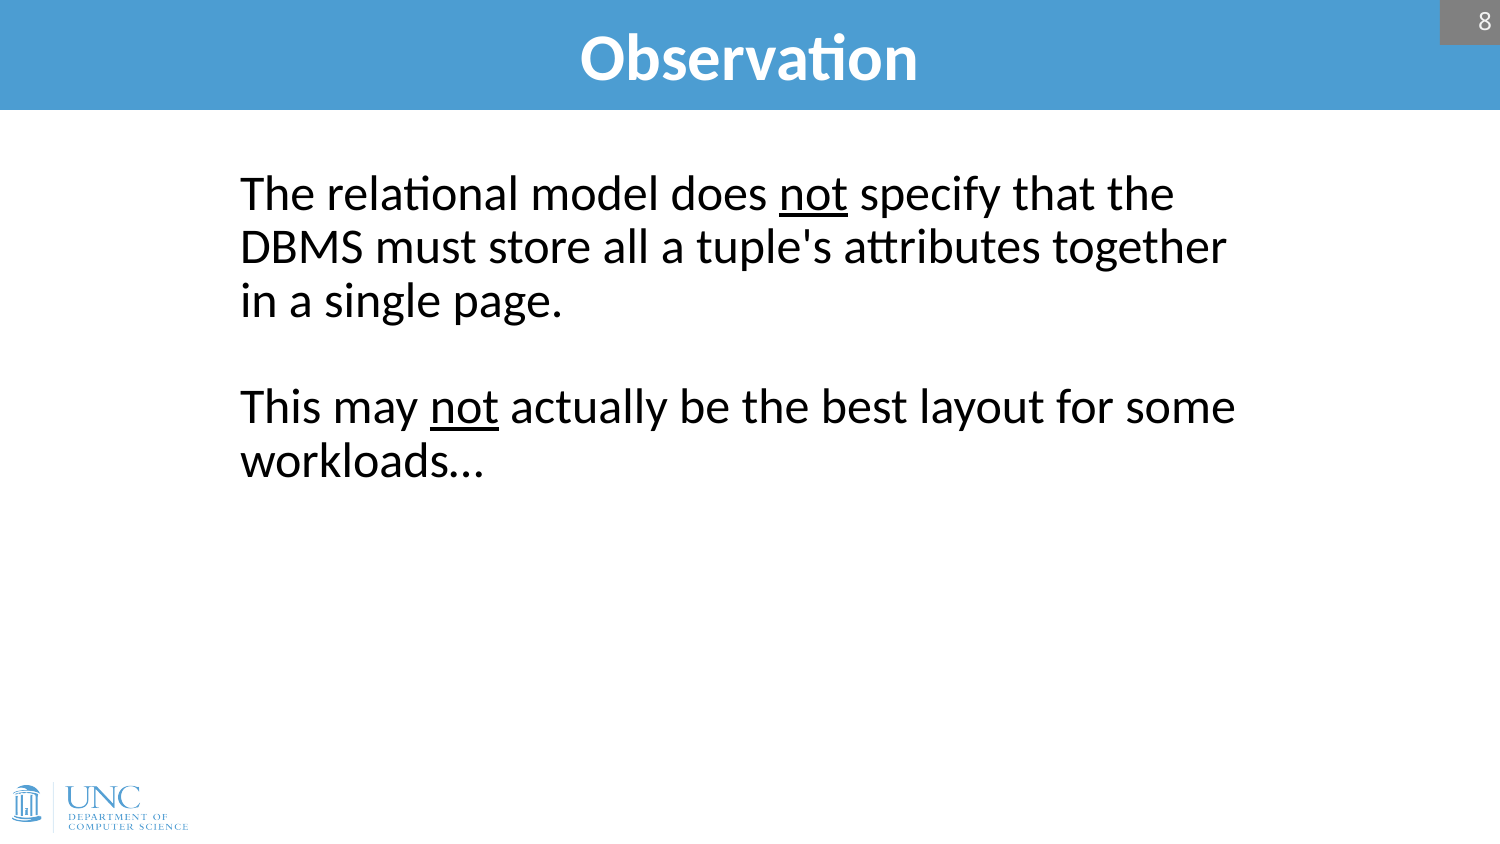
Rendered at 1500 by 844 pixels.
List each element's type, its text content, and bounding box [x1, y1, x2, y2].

picture [12, 782, 188, 833]
list The relational model does not specify that the DBMS must store all a tuple's attributes together in a single page. This may not actually be the best layout for some workloads… [225, 159, 1275, 760]
text_box 8 [1439, 0, 1500, 45]
title Observation [0, 0, 1500, 110]
